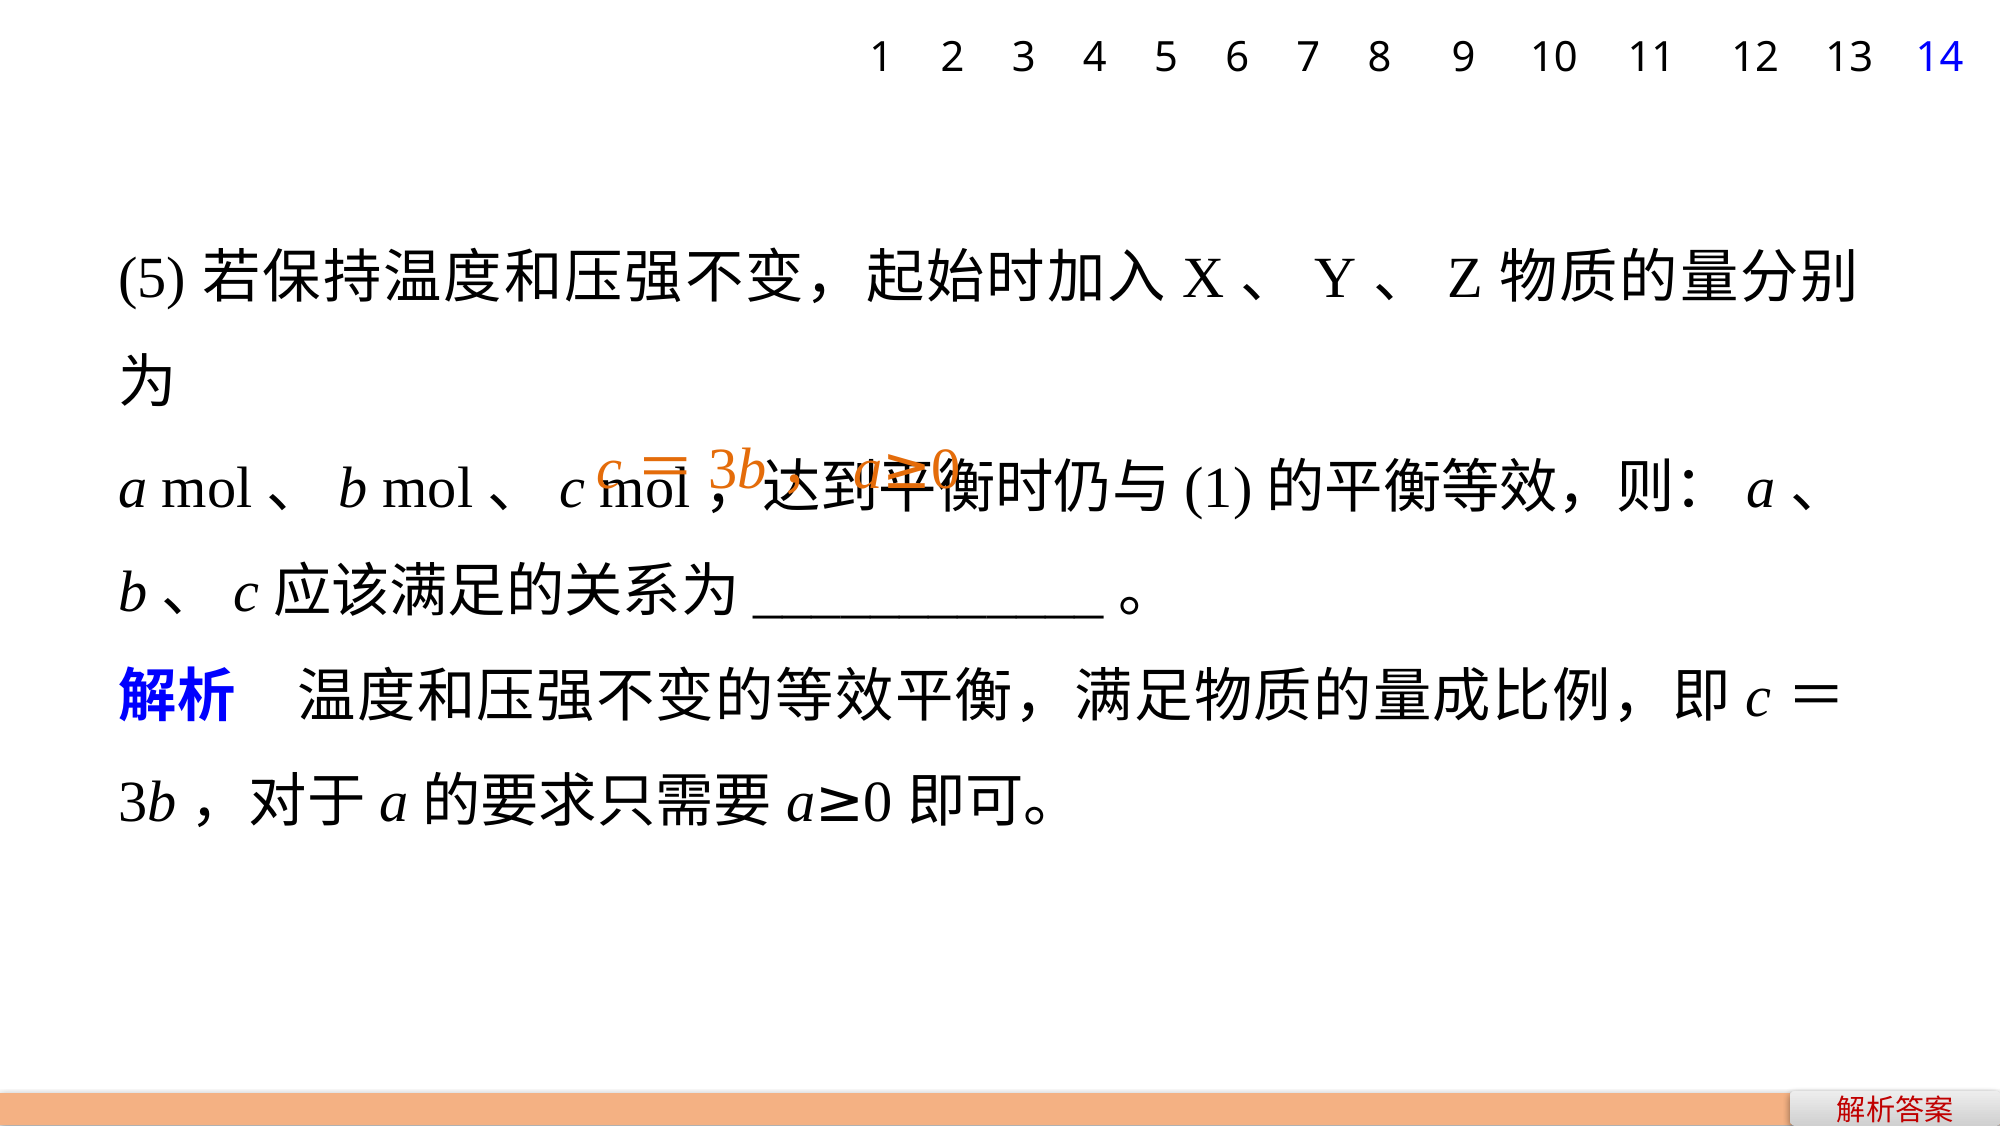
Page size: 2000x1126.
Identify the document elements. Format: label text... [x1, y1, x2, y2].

text_box c＝3b，a≥0 [581, 422, 976, 508]
text_box 10 [1507, 7, 1599, 102]
text_box 8 [1352, 7, 1412, 102]
text_box 4 [1067, 7, 1127, 102]
text_box 5 [1139, 7, 1199, 102]
text_box 9 [1423, 7, 1496, 102]
text_box 12 [1707, 7, 1800, 102]
text_box 解析答案 [1788, 1089, 2000, 1126]
text_box 6 [1210, 7, 1270, 102]
text_box 1 [854, 7, 914, 102]
text_box 14 [1905, 7, 1984, 102]
text_box 2 [925, 7, 985, 102]
text_box 11 [1610, 7, 1696, 102]
text_box [0, 1092, 1787, 1126]
text_box (5)若保持温度和压强不变，起始时加入X、Y、Z物质的量分别为 a mol、b mol、c mol，达到平衡时仍与(1)的平衡等效，则：a、b、c应该满足的关系为____________。 解析 温度和压强不变的等效平衡，满足物质的量成比例，即c＝3b，对于a的要求只需要a≥0即可。 [103, 196, 1874, 841]
text_box 3 [996, 7, 1056, 102]
text_box 7 [1281, 7, 1341, 102]
text_box 13 [1811, 7, 1894, 102]
